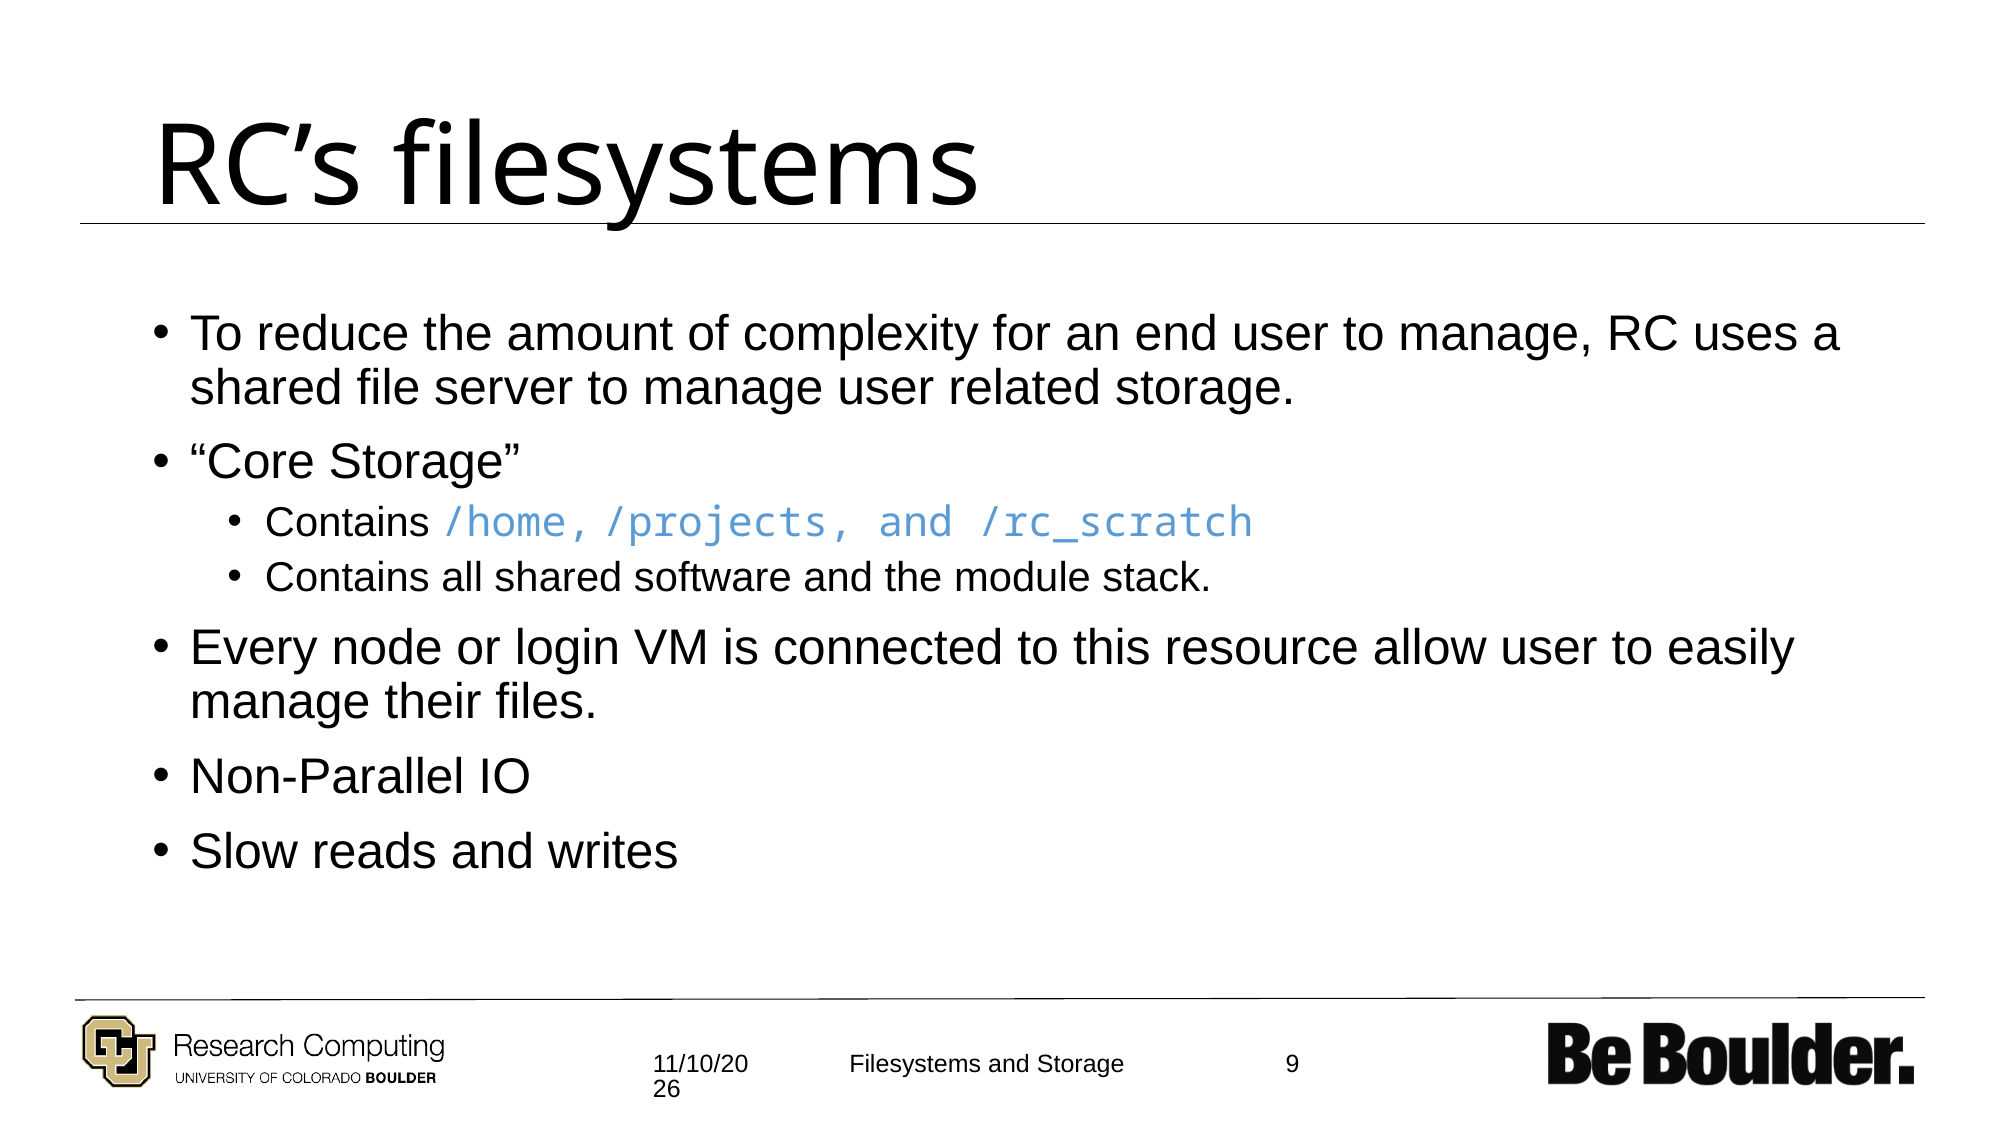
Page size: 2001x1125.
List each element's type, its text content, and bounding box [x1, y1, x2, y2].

slide_number 9 [1202, 1032, 1315, 1093]
footer Filesystems and Storage [772, 1032, 1202, 1093]
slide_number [637, 1032, 772, 1093]
picture [81, 1015, 444, 1088]
title RC’s filesystems [137, 59, 1863, 278]
list To reduce the amount of complexity for an end user to manage, RC uses a shared file server to manage user related storage. “Core Storage” Contains /home, /projects, and /rc_scratch Contains all shared software and the module stack. Every node or login VM is connected to this resource allow user to easily manage their files. Non-Parallel IO Slow reads and writes [137, 299, 1863, 983]
picture [1524, 1015, 1938, 1088]
